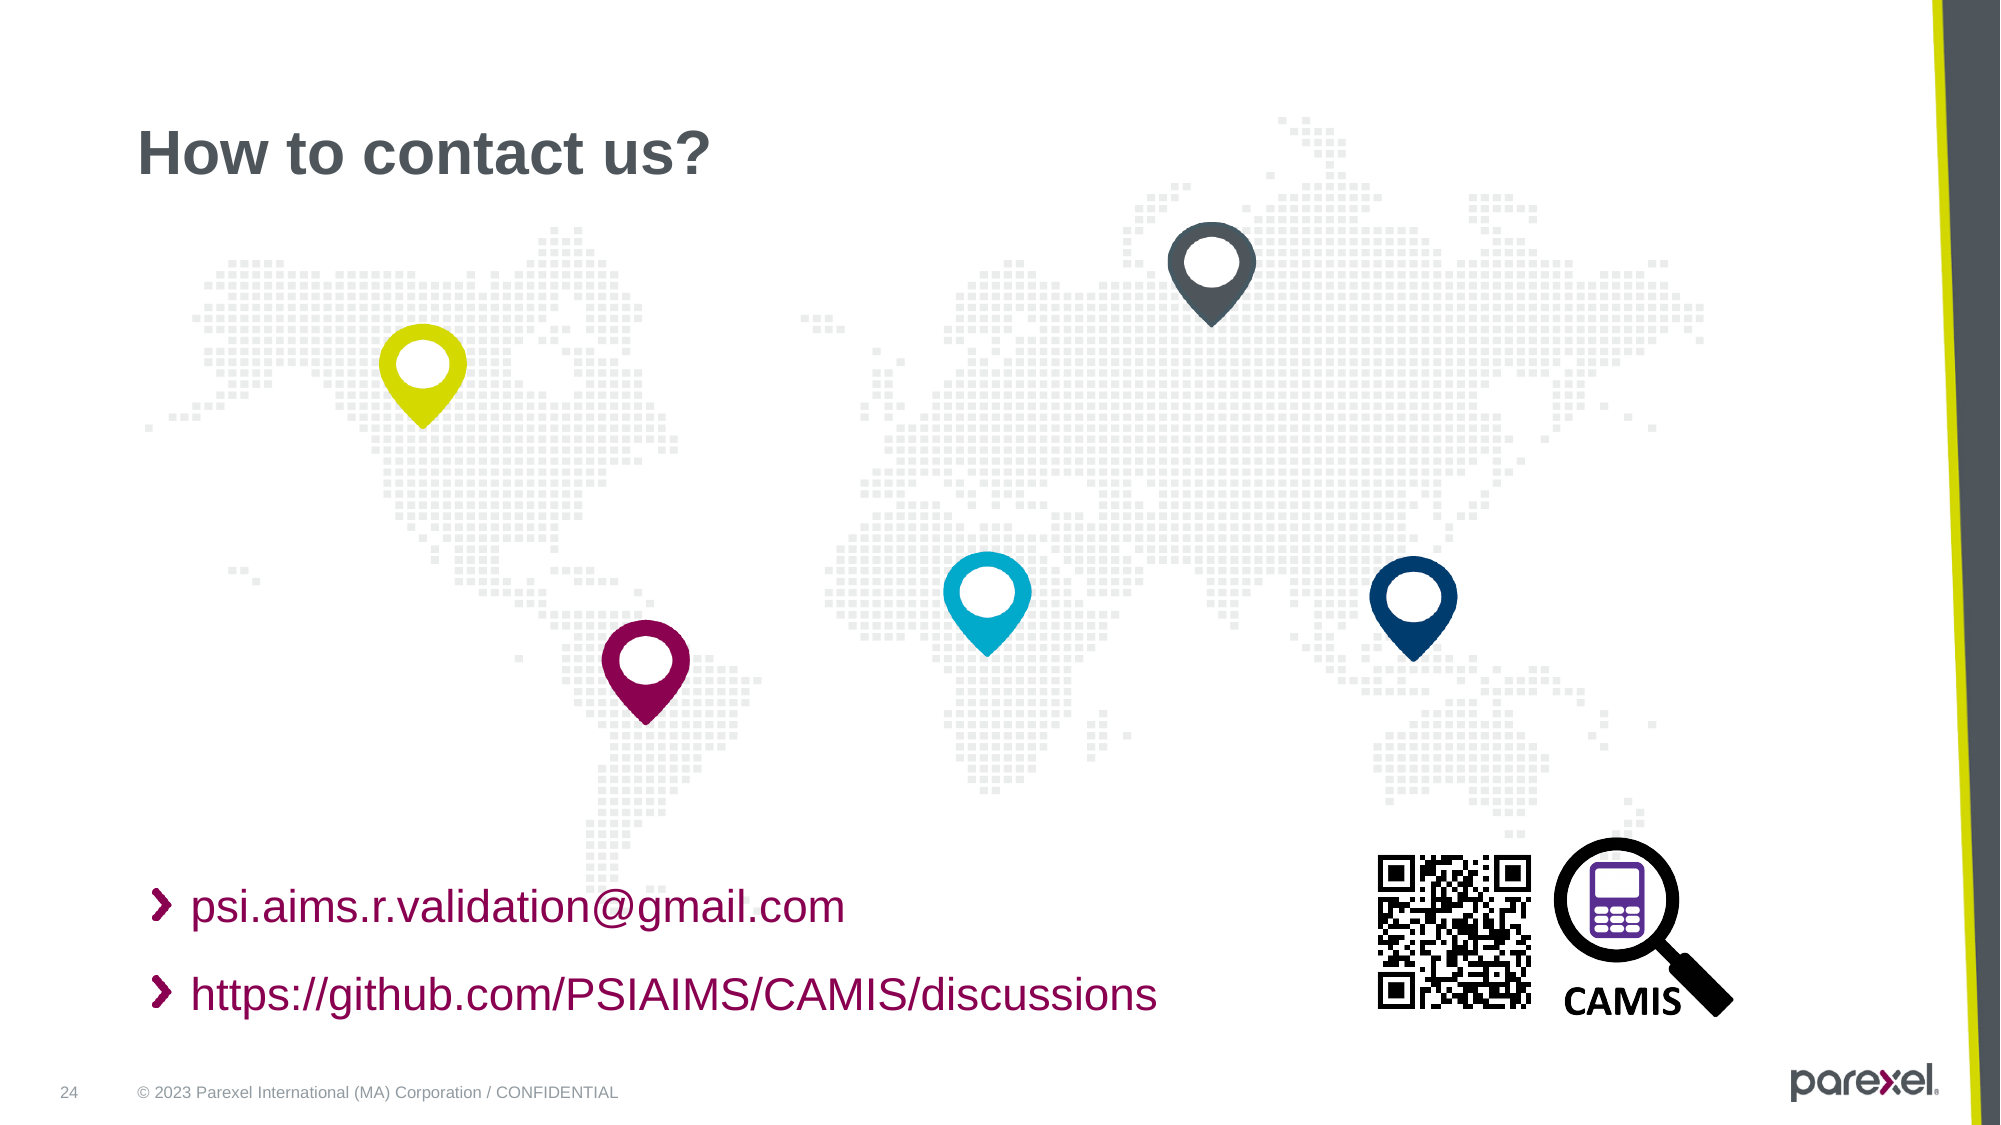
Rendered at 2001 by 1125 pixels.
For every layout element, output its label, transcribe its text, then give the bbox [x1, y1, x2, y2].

title How to contact us? [137, 28, 1863, 187]
slide_number 24 [19, 1081, 79, 1102]
text_box psi.aims.r.validation@gmail.com https://github.com/PSIAIMS/CAMIS/discussions [137, 863, 1375, 1011]
picture [104, 0, 2000, 1125]
